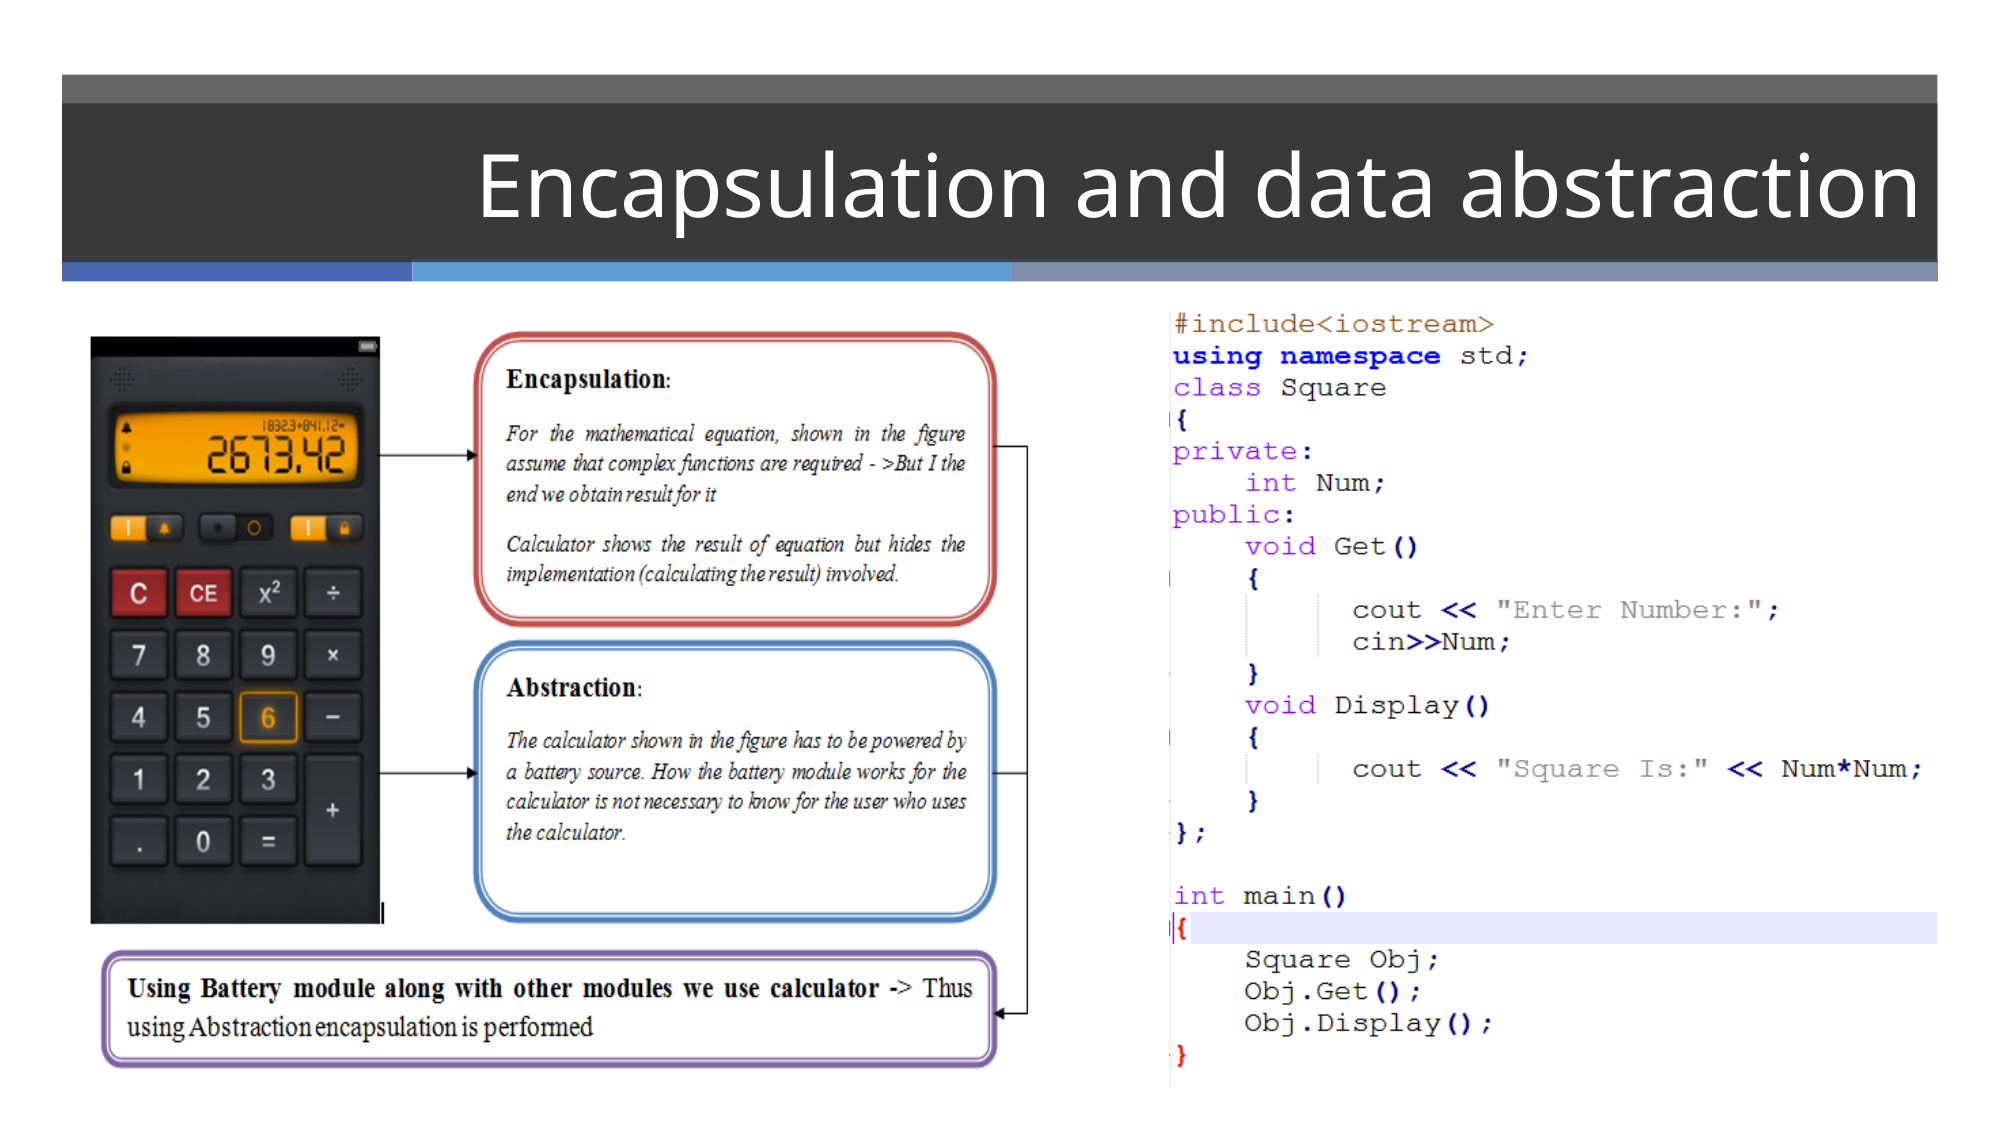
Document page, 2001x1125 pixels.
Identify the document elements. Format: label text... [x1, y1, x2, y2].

picture [1168, 308, 1938, 1087]
picture [79, 315, 1039, 1081]
title Encapsulation and data abstraction [62, 103, 1938, 263]
